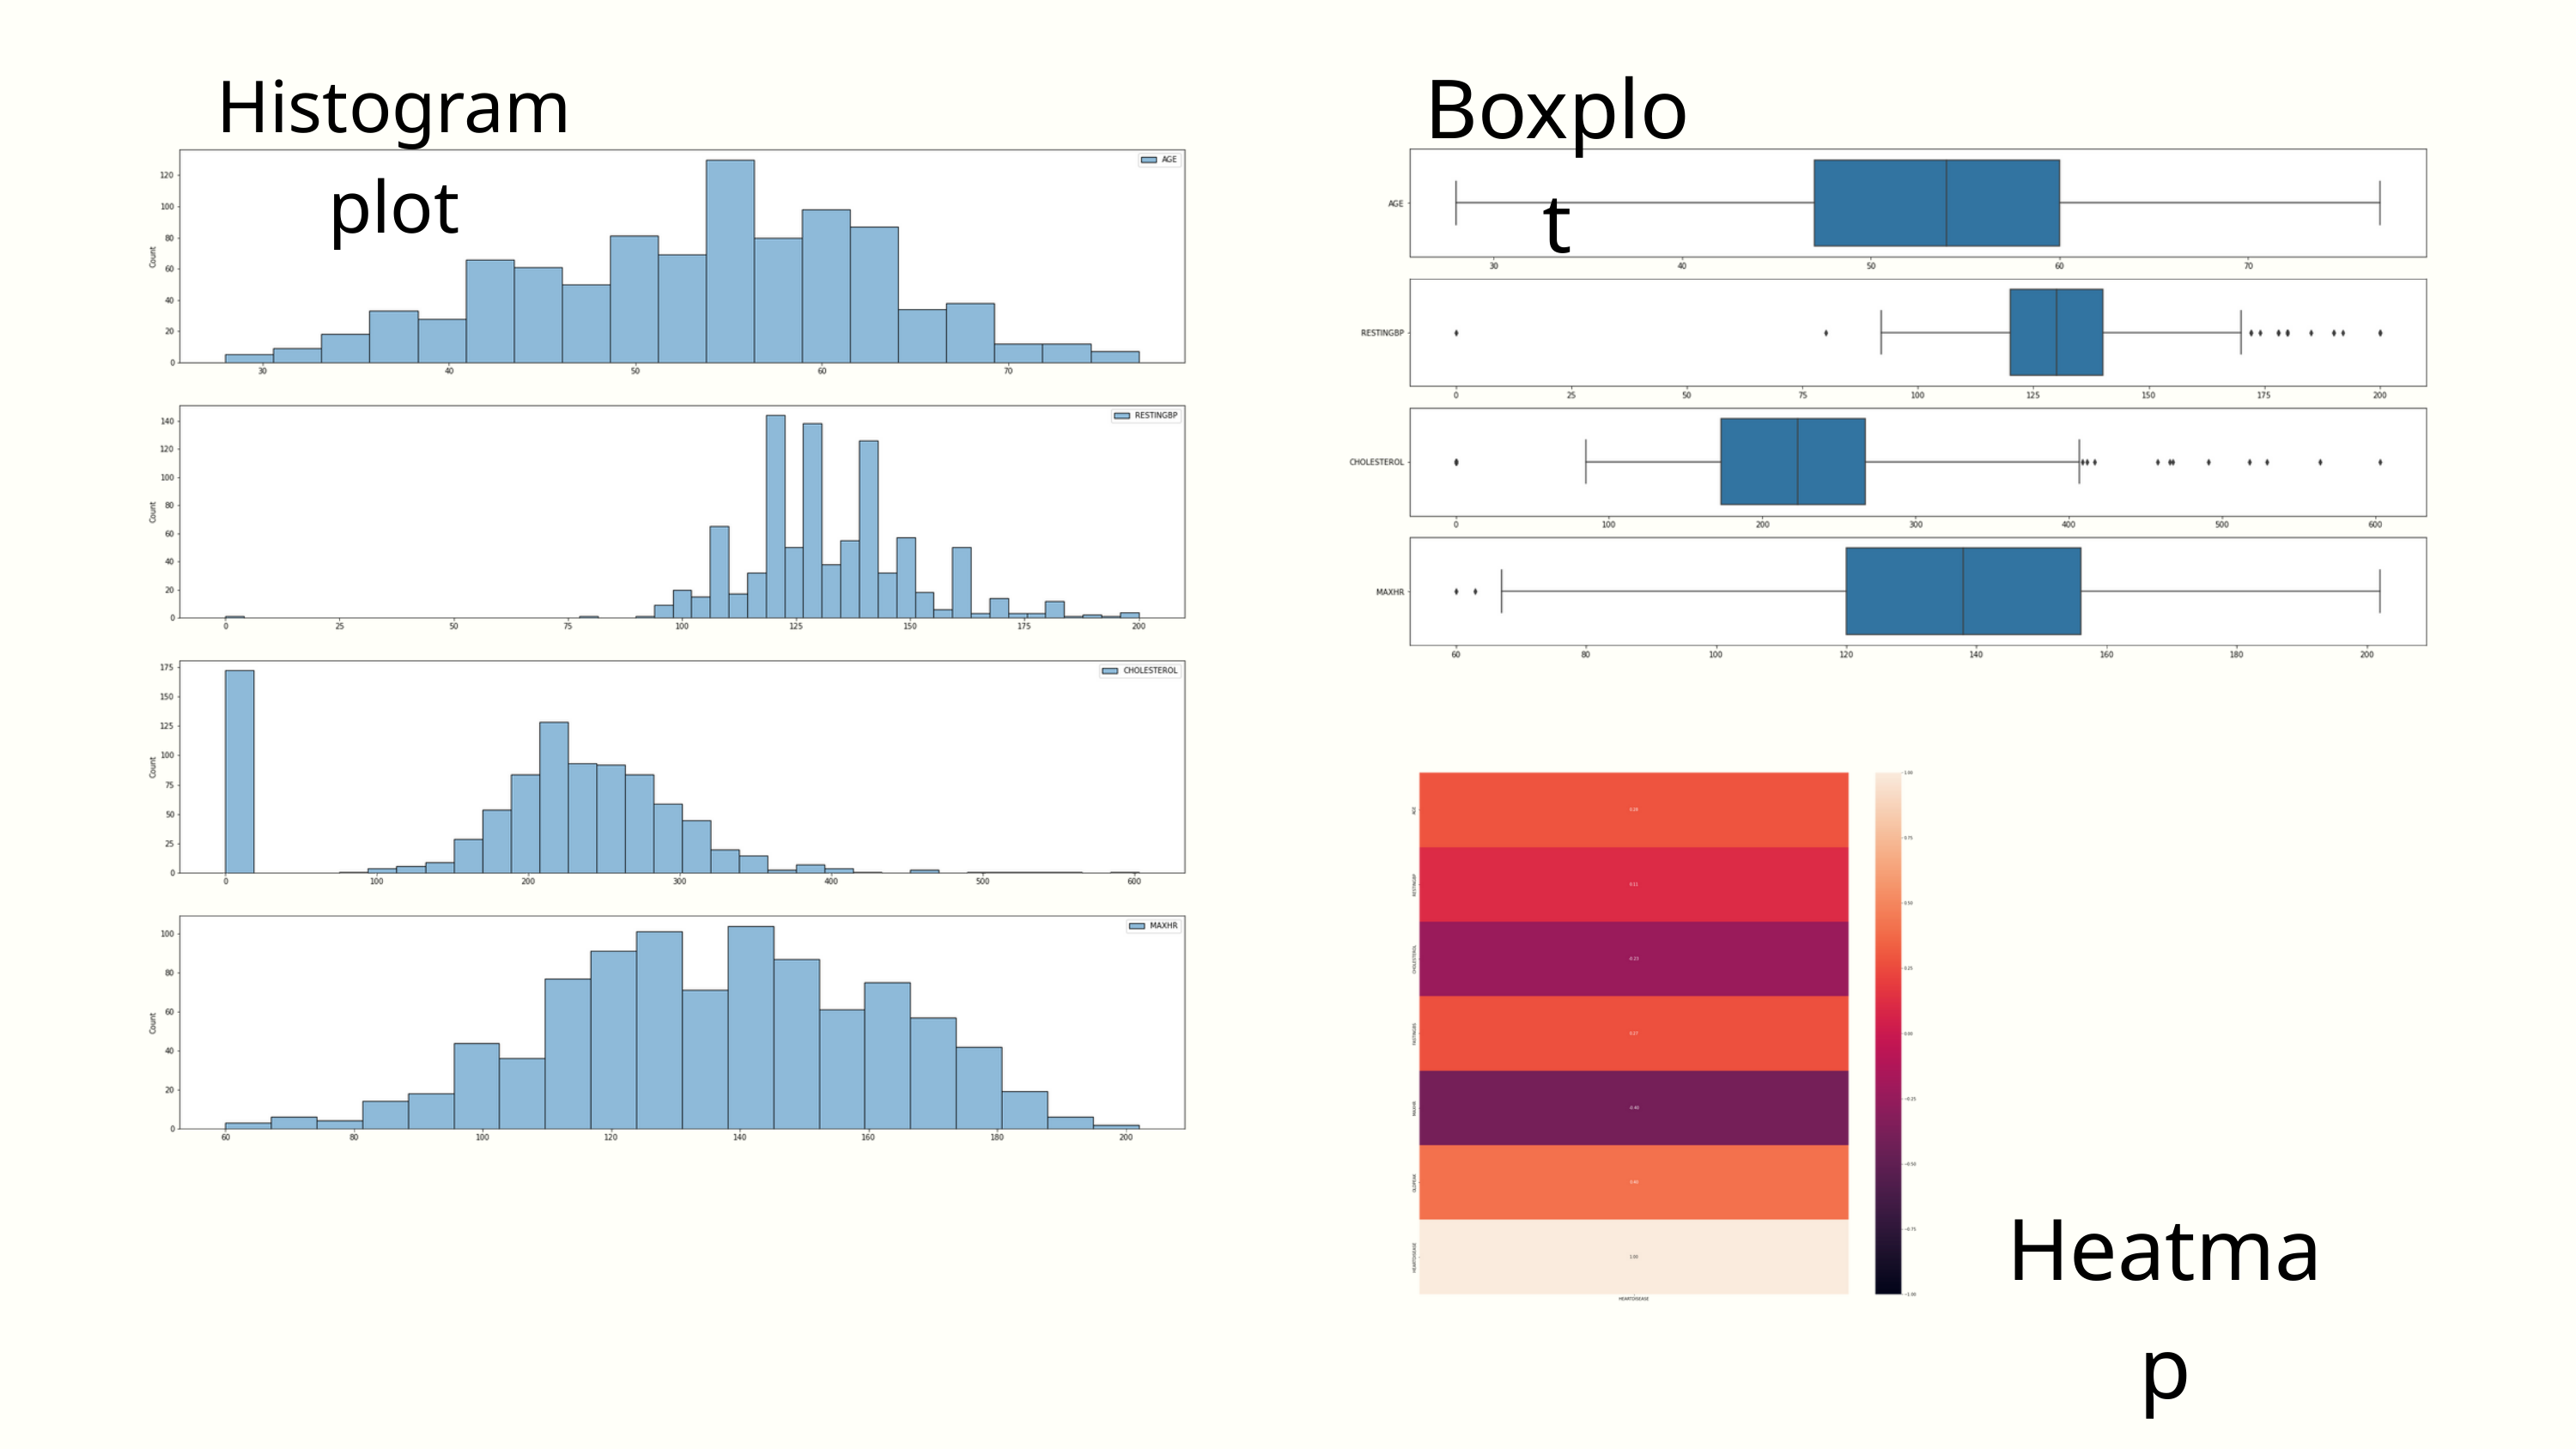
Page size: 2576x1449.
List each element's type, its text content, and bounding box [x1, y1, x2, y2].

picture [1343, 144, 2432, 664]
picture [1410, 768, 1919, 1304]
text_box Heatmap [1982, 1179, 2348, 1416]
text_box Boxplot [1410, 40, 1704, 143]
text_box Histogram plot [144, 46, 644, 144]
picture [144, 144, 1190, 1147]
